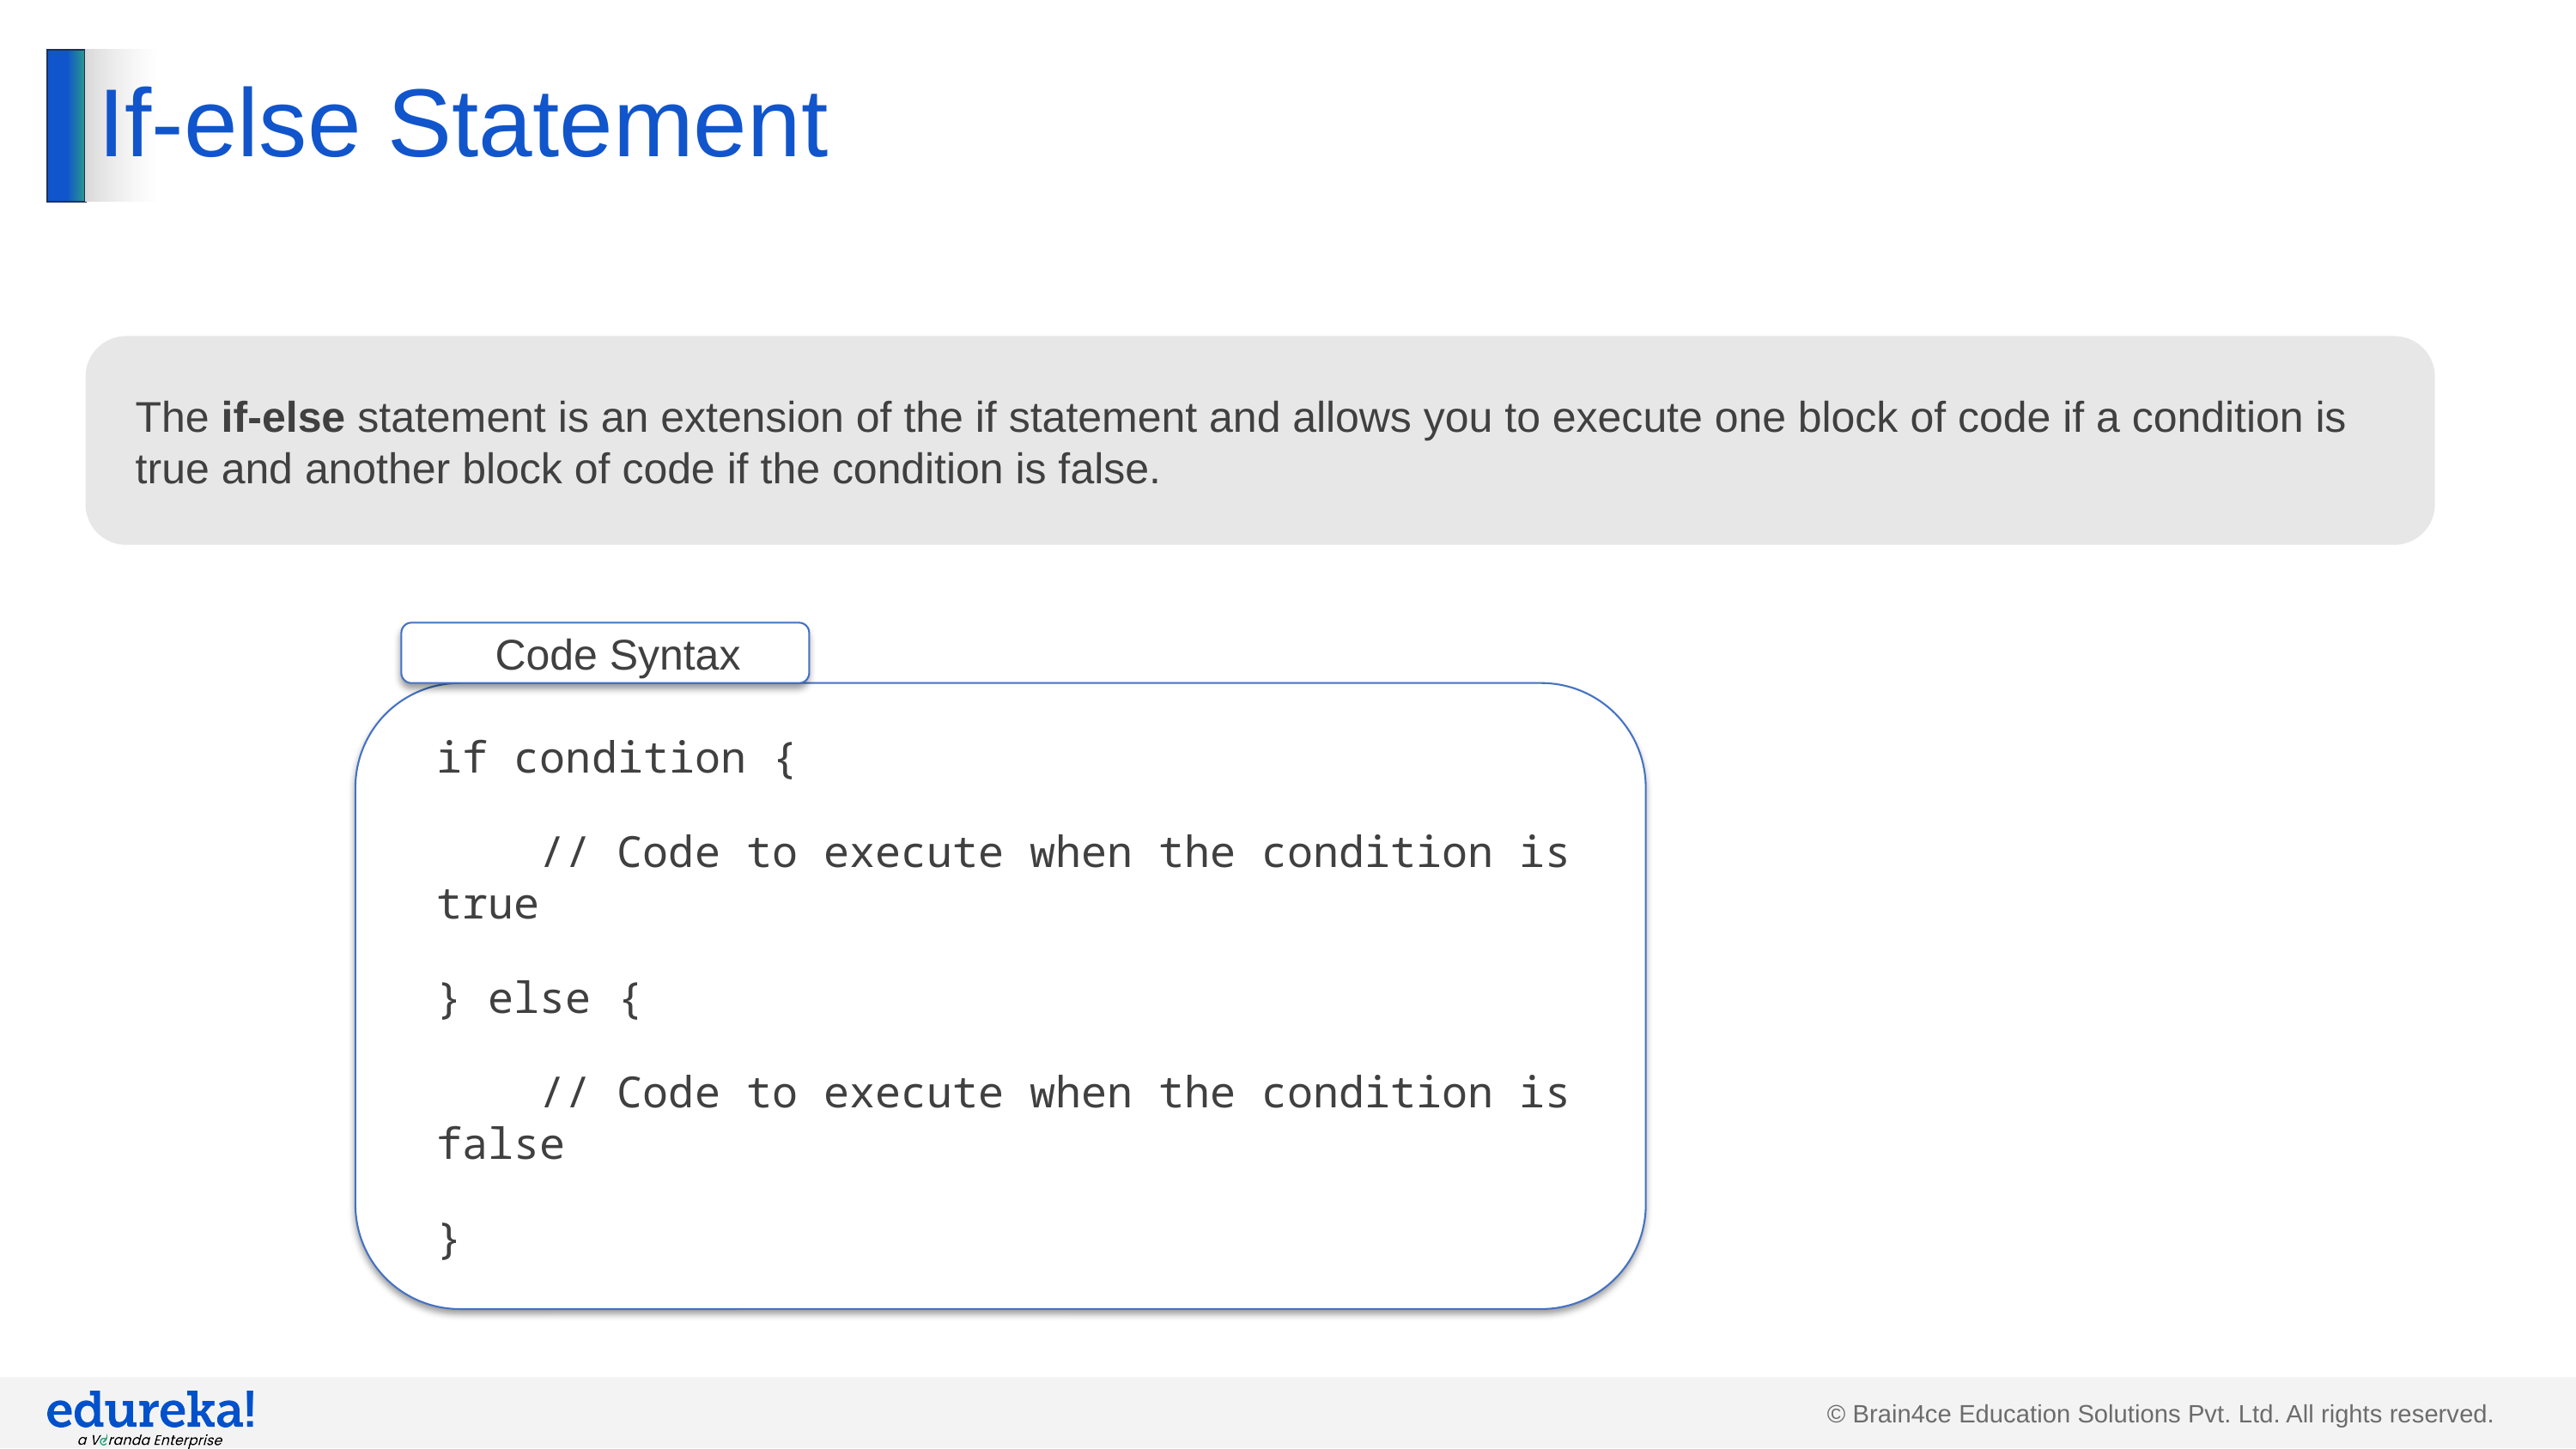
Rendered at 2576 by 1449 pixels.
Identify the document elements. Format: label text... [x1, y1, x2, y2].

text_box The if-else statement is an extension of the if statement and allows you to execute one block of code if a condition is true and another block of code if the condition is false. [85, 336, 2435, 545]
title If-else Statement [85, 49, 2491, 202]
text_box if condition { // Code to execute when the condition is true } else { // Code to execute when the condition is false } [355, 682, 1646, 1309]
picture [47, 1391, 253, 1449]
text_box Code Syntax [401, 622, 810, 683]
